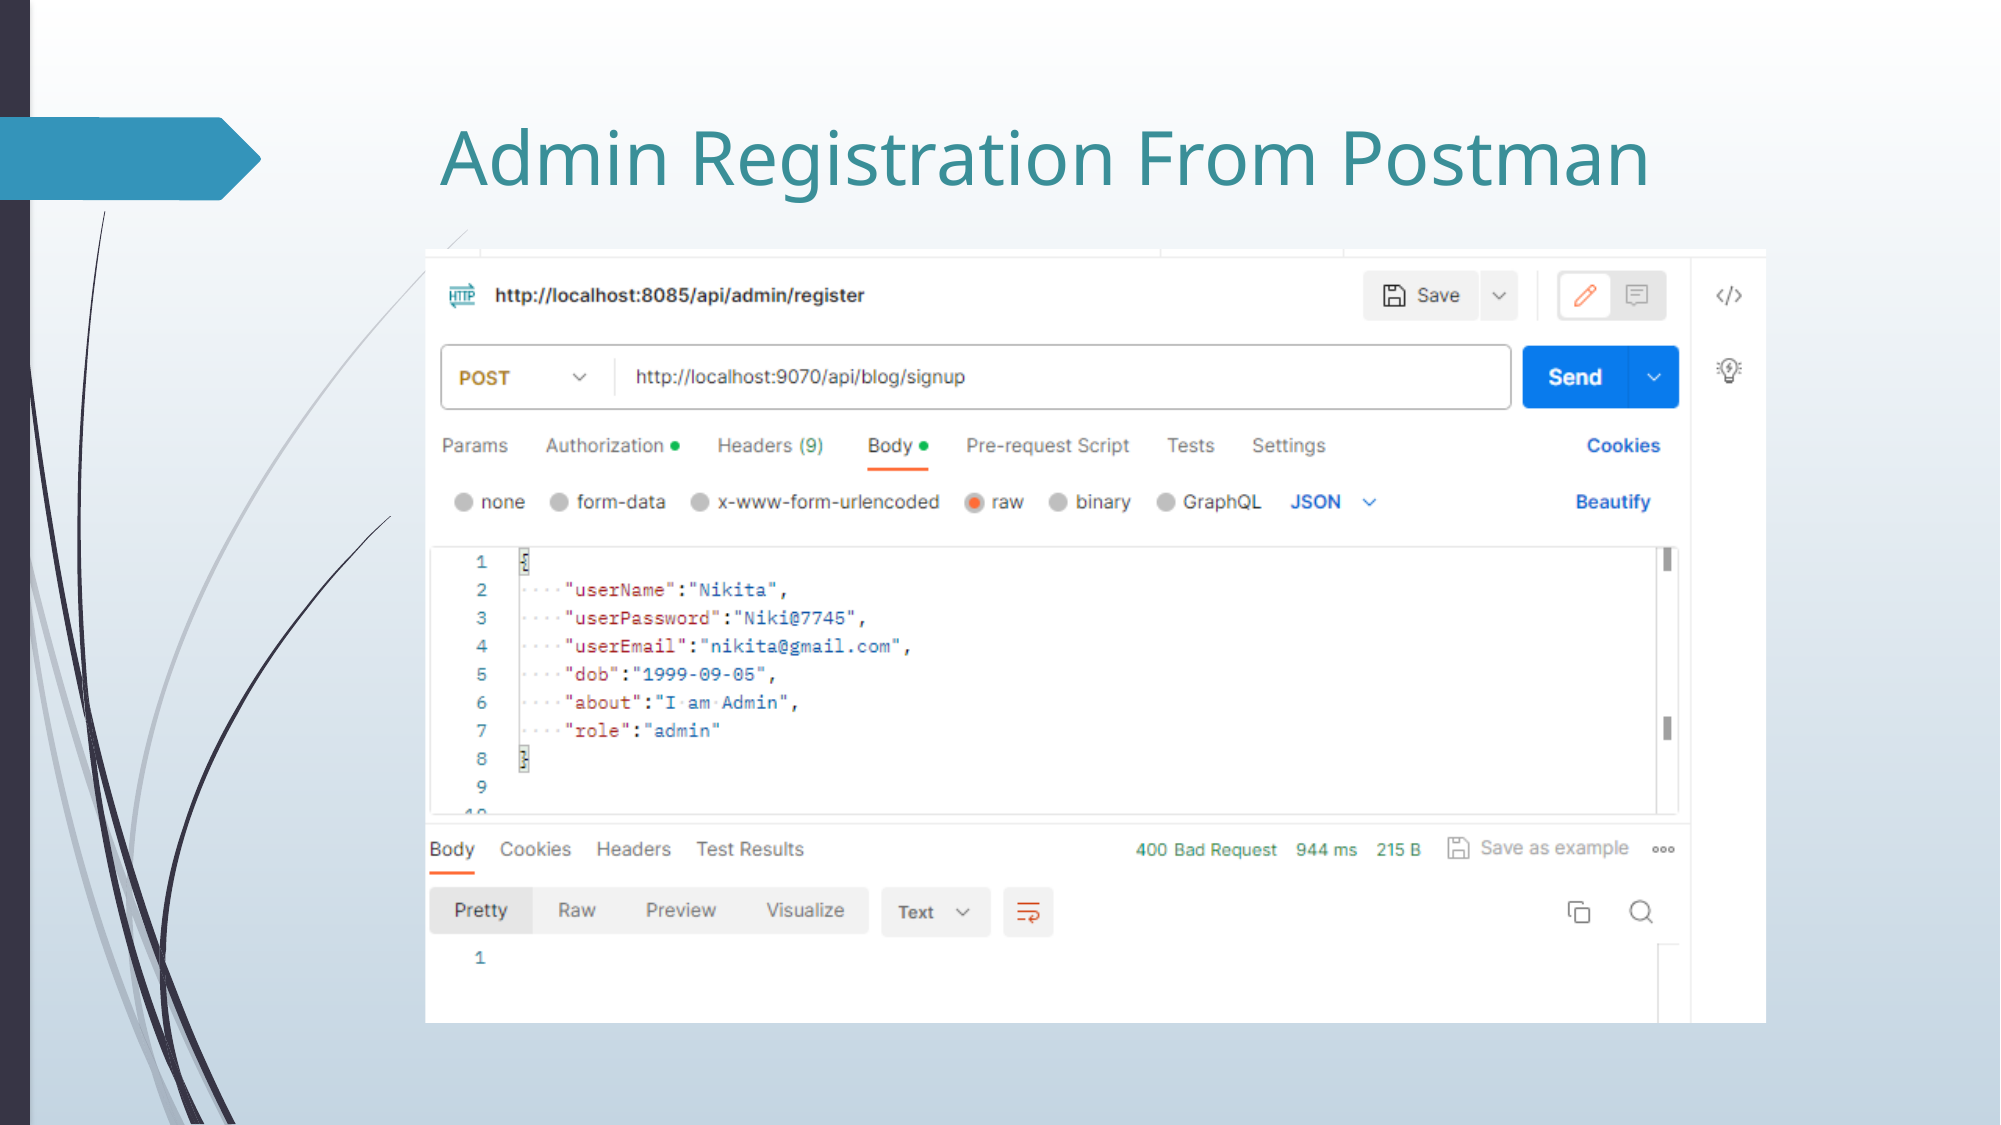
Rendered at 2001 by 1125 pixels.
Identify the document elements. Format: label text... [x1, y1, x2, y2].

picture [425, 249, 1767, 1023]
title Admin Registration From Postman [425, 102, 1888, 313]
